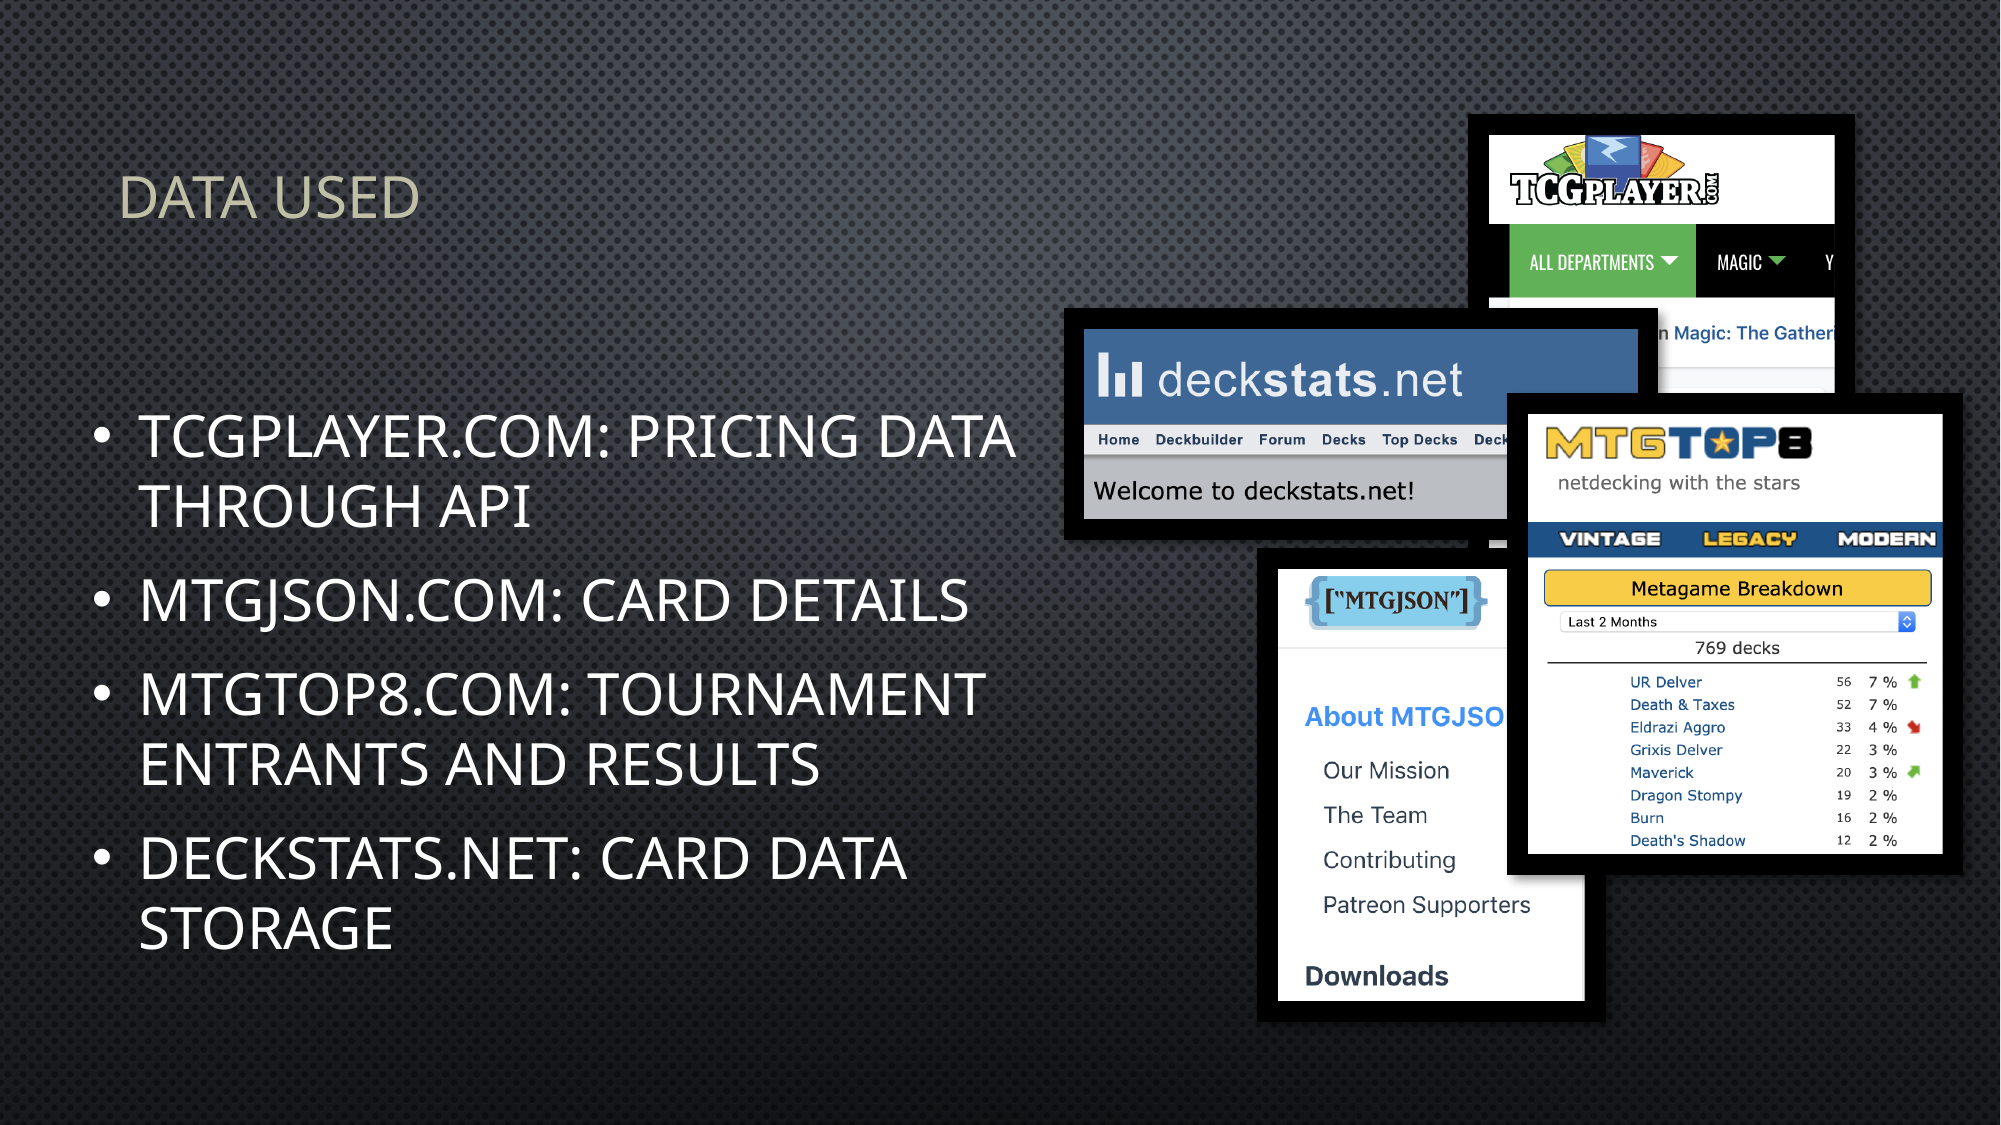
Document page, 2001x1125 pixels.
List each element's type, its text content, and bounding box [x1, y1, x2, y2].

list Tcgplayer.com: Pricing data through API Mtgjson.com: Card details Mtgtop8.com: Tournament Entrants and results Deckstats.net: Card Data Storage [76, 294, 1036, 1067]
picture [1084, 134, 1943, 1002]
title Data Used [102, 123, 1468, 266]
